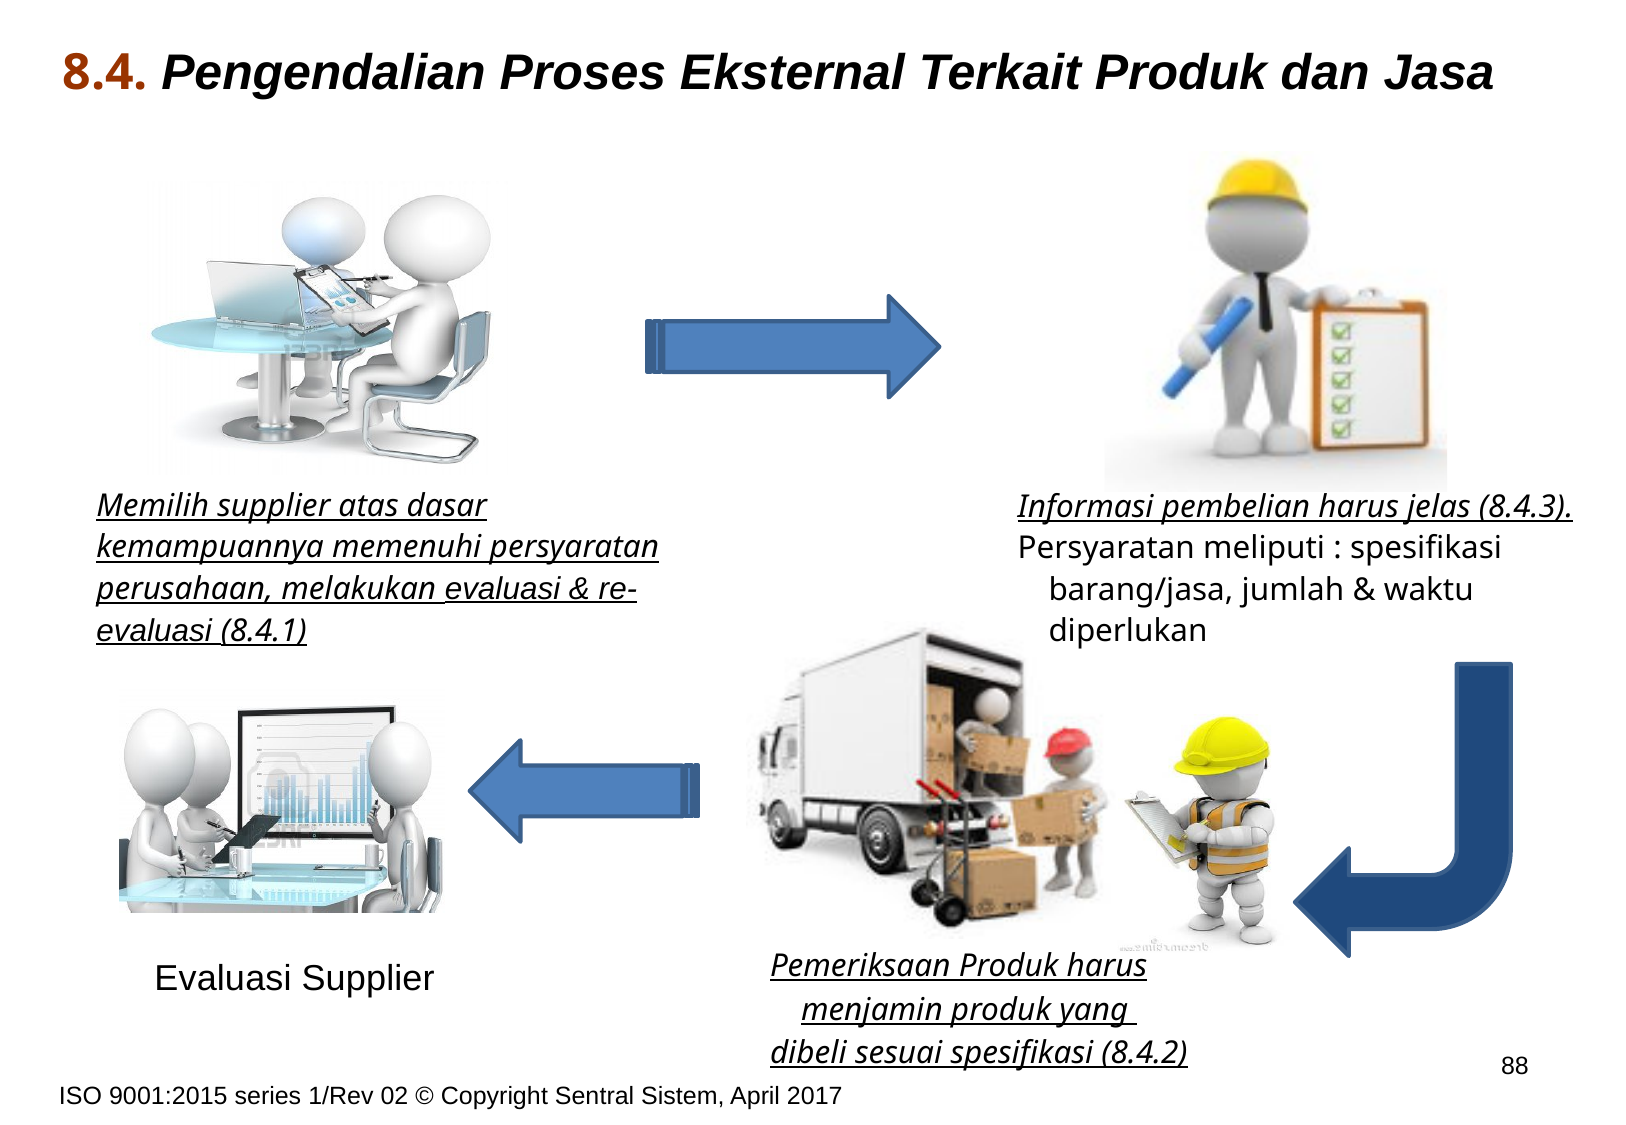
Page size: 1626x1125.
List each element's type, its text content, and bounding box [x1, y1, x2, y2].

text_box Pemeriksaan Produk harus menjamin produk yang dibeli sesuai spesifikasi (8.4.2) [755, 946, 1251, 1077]
text_box [645, 293, 942, 400]
text_box Evaluasi Supplier [139, 946, 508, 1005]
text_box Informasi pembelian harus jelas (8.4.3). Persyaratan meliputi : spesifikasi barang/jasa, jumlah & waktu diperlukan [1002, 474, 1625, 656]
picture [139, 181, 508, 475]
text_box [1300, 661, 1513, 958]
slide_number 88 [1164, 1042, 1544, 1103]
text_box Memilih supplier atas dasar kemampuannya memenuhi persyaratan perusahaan, melakukan evaluasi & re-evaluasi (8.4.1) [50, 473, 737, 655]
picture [118, 689, 445, 914]
text_box [467, 738, 700, 844]
picture [1104, 151, 1448, 492]
footer ISO 9001:2015 series 1/Rev 02 © Copyright Sentral Sistem, April 2017 [44, 1072, 943, 1125]
picture [746, 621, 1296, 953]
text_box 8.4. Pengendalian Proses Eksternal Terkait Produk dan Jasa [47, 0, 1625, 142]
